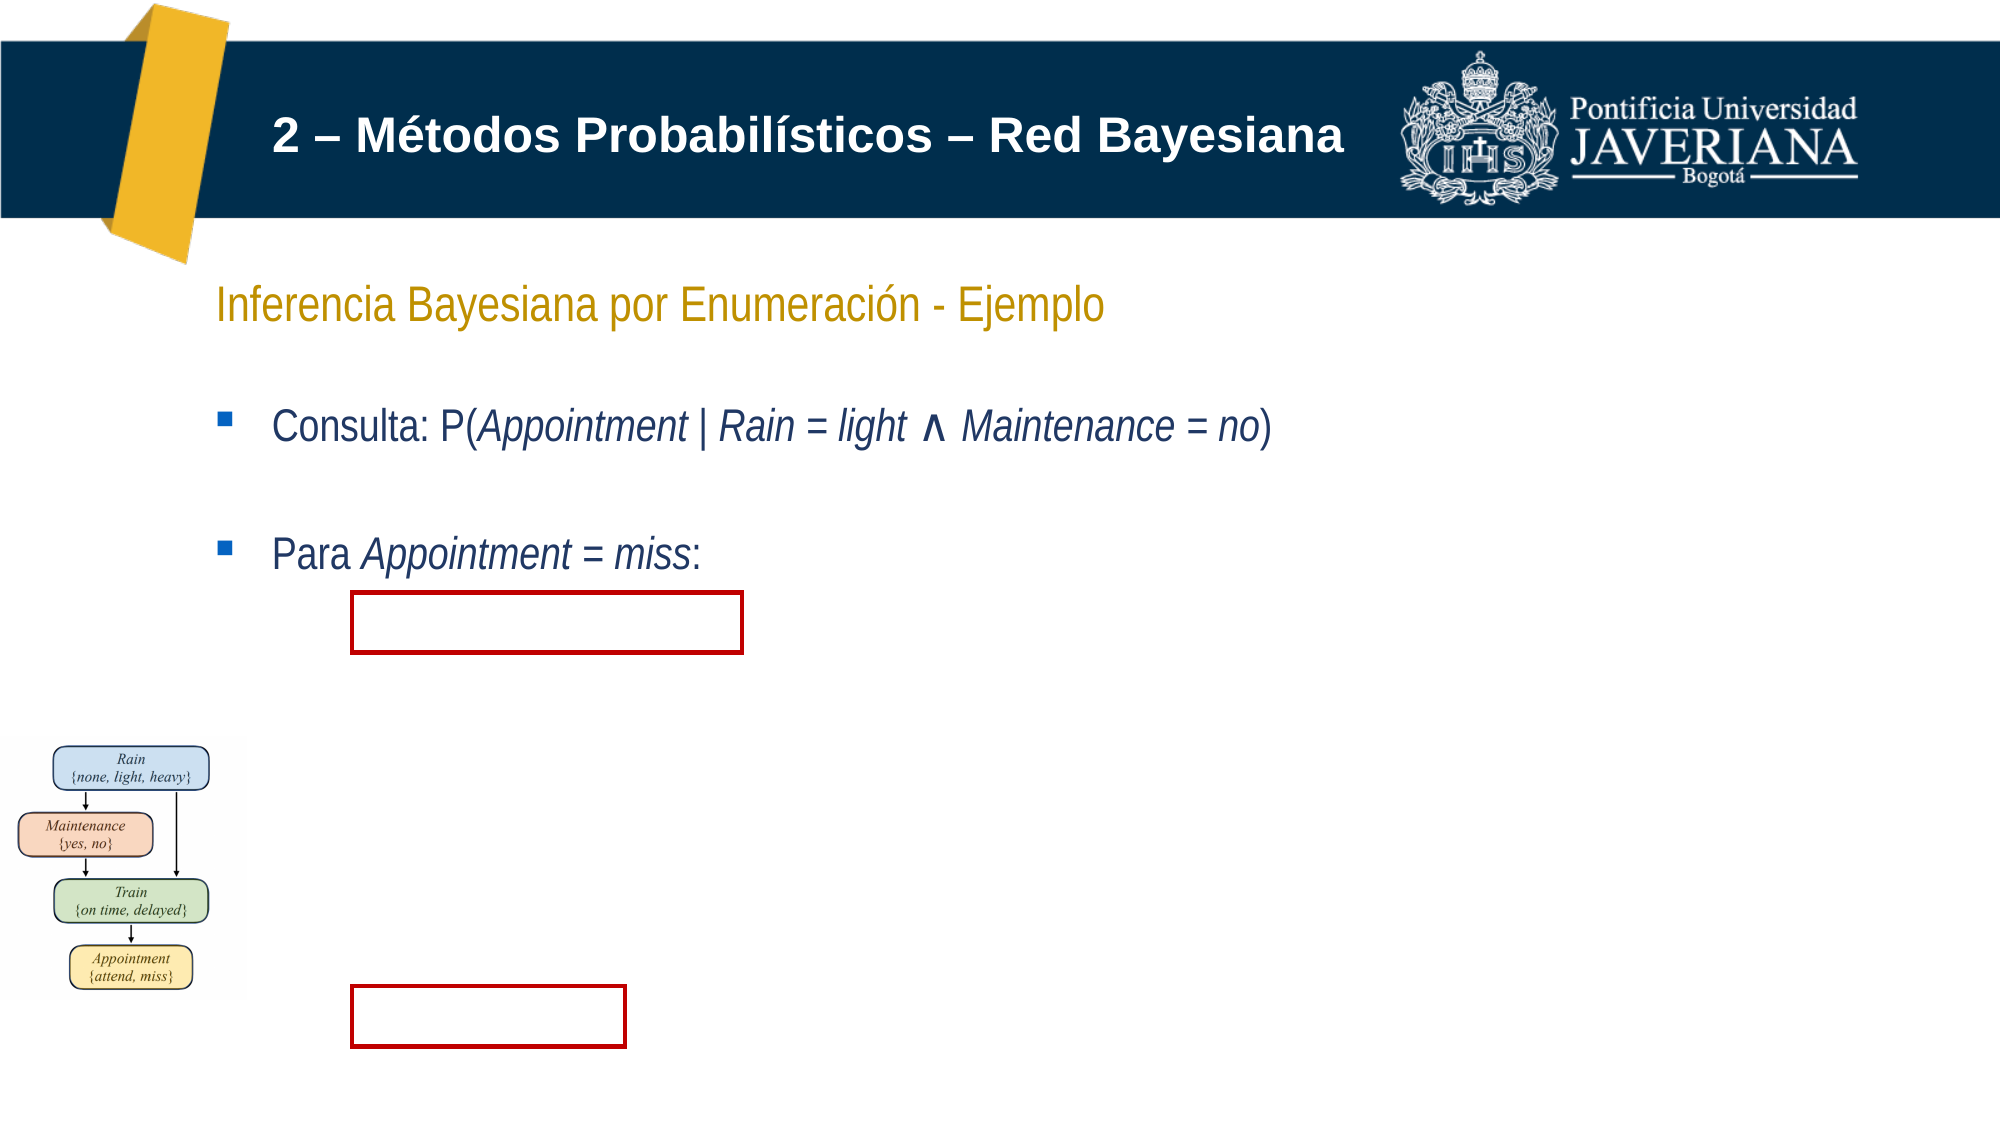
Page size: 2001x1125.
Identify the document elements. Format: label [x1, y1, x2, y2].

list [0, 0, 2000, 1125]
picture [0, 736, 247, 1000]
